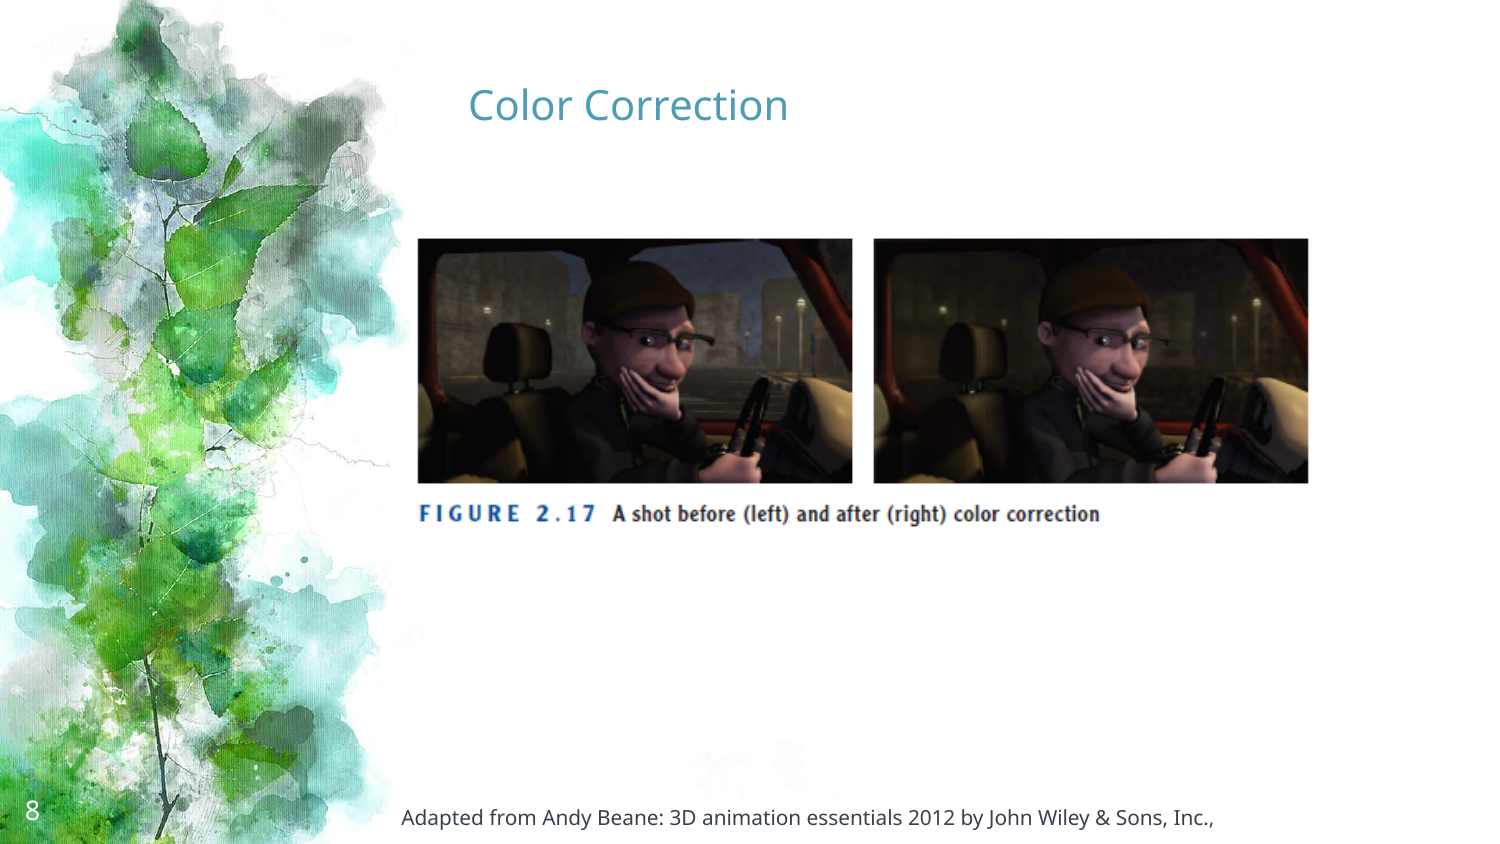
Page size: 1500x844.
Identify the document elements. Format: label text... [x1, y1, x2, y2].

title Color Correction [468, 33, 1425, 129]
slide_number 8 [24, 779, 115, 844]
picture [0, 0, 1500, 844]
text_box Adapted from Andy Beane: 3D animation essentials 2012 by John Wiley & Sons, Inc., [386, 796, 1278, 832]
